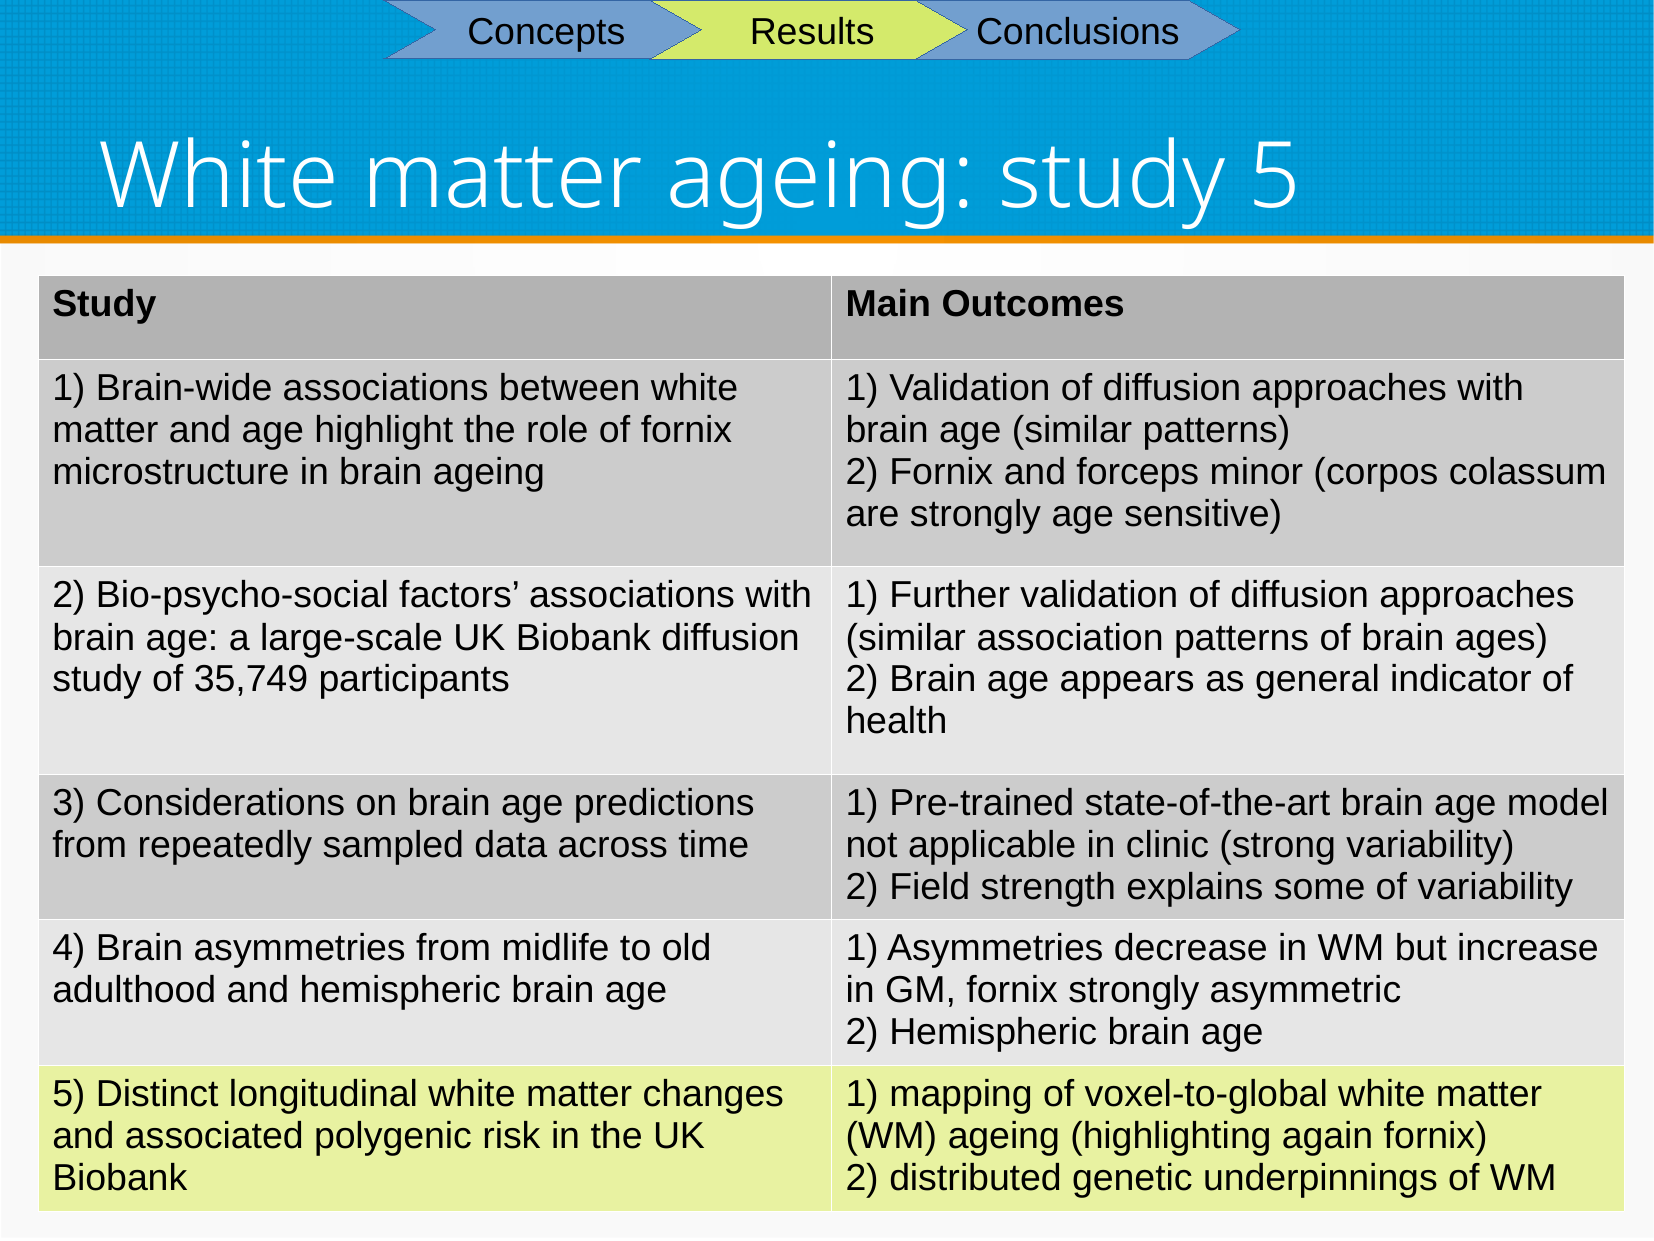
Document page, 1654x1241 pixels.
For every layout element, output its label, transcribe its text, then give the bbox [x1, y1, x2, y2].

table_cell 1) Pre-trained state-of-the-art brain age model not applicable in clinic (strong variability) 2) Field strength explains some of variability [832, 775, 1624, 919]
table_header Main Outcomes [832, 276, 1624, 359]
table_cell 3) Considerations on brain age predictions from repeatedly sampled data across time [39, 775, 831, 919]
text_box Concepts [383, 0, 700, 59]
title White matter ageing: study 5 [98, 19, 1654, 227]
table_cell 1) Further validation of diffusion approaches (similar association patterns of brain ages) 2) Brain age appears as general indicator of health [832, 567, 1624, 774]
table_header Study [39, 276, 831, 359]
table_cell 4) Brain asymmetries from midlife to old adulthood and hemispheric brain age [39, 920, 831, 1065]
picture [0, 236, 1654, 1241]
table_cell 2) Bio-psycho-social factors’ associations with brain age: a large-scale UK Biobank diffusion study of 35,749 participants [39, 567, 831, 774]
table_cell 1) mapping of voxel-to-global white matter (WM) ageing (highlighting again fornix) 2) distributed genetic underpinnings of WM [832, 1066, 1624, 1211]
table_cell 1) Validation of diffusion approaches with brain age (similar patterns) 2) Fornix and forceps minor (corpos colassum are strongly age sensitive) [832, 360, 1624, 566]
table_cell 1) Brain‐wide associations between white matter and age highlight the role of fornix microstructure in brain ageing [39, 360, 831, 566]
table_cell 1) Asymmetries decrease in WM but increase in GM, fornix strongly asymmetric 2) Hemispheric brain age [832, 920, 1624, 1065]
text_box Results [649, 0, 966, 60]
text_box Conclusions [915, 0, 1241, 60]
table_cell 5) Distinct longitudinal white matter changes and associated polygenic risk in the UK Biobank [39, 1066, 831, 1211]
